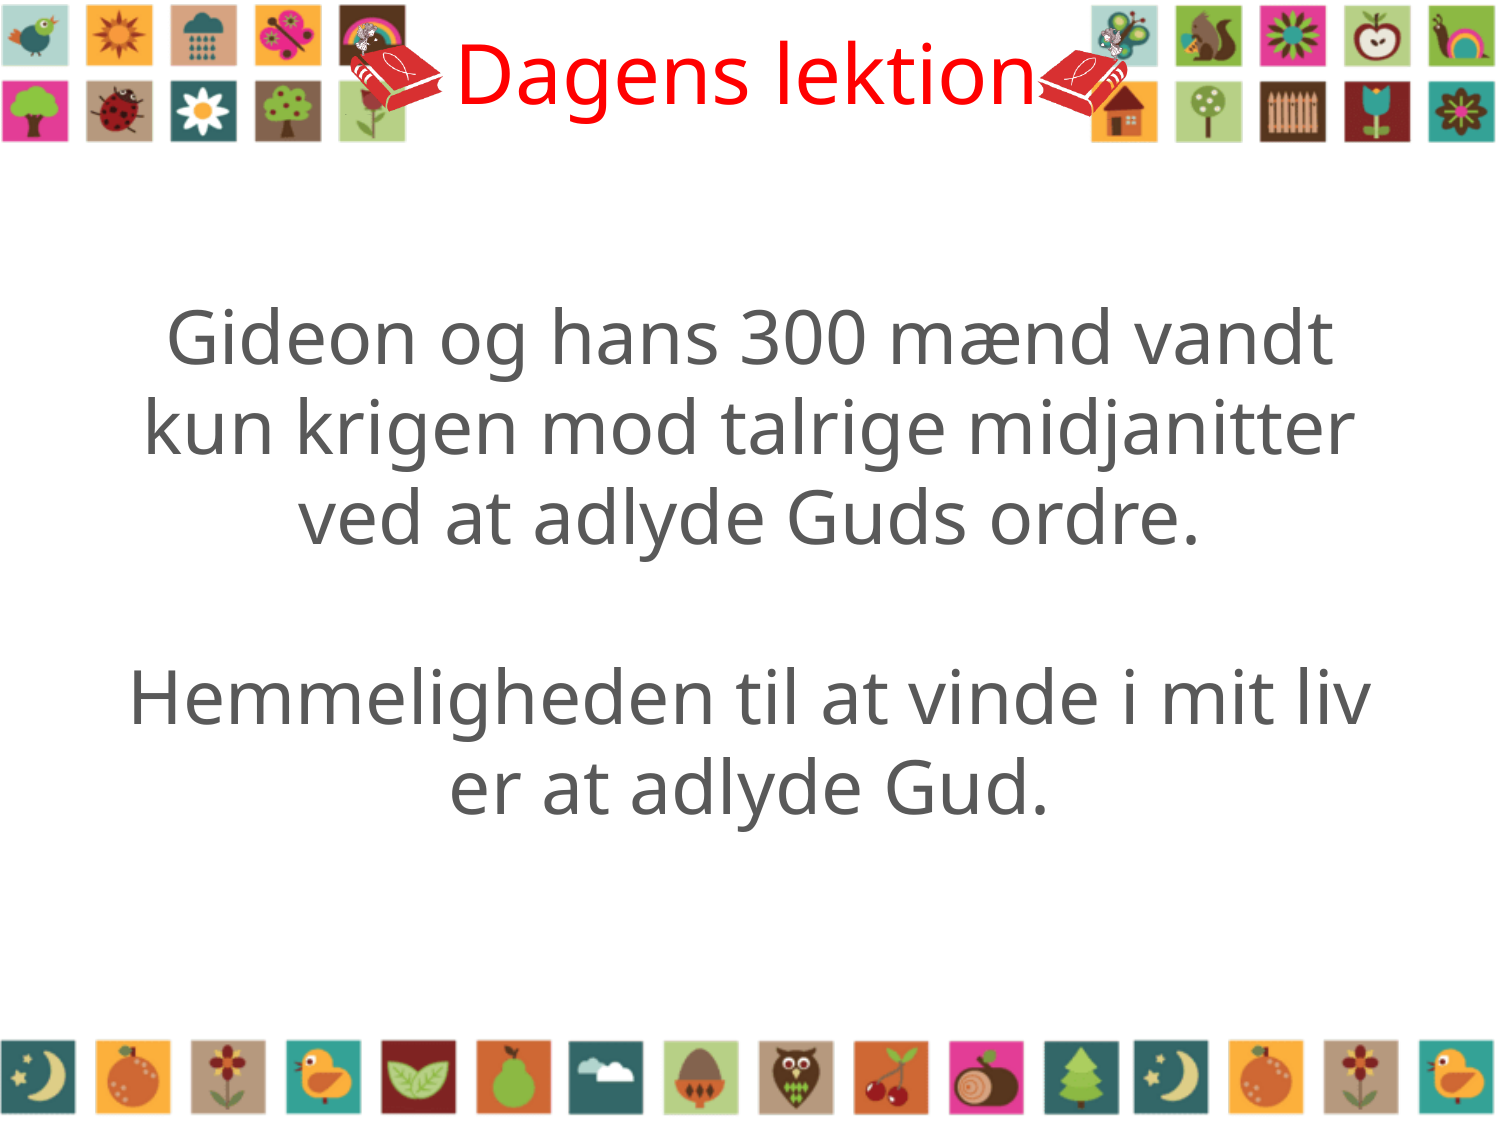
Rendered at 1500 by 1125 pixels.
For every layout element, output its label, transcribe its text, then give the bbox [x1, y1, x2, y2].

picture [1005, 3, 1500, 150]
text_box Dagens lektion [425, 13, 1077, 129]
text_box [0, 1028, 1500, 1118]
text_box Gideon og hans 300 mænd vandt kun krigen mod talrige midjanitter ved at adlyde Guds ordre. Hemmeligheden til at vinde i mit liv er at adlyde Gud. [76, 282, 1424, 837]
picture [0, 3, 475, 150]
